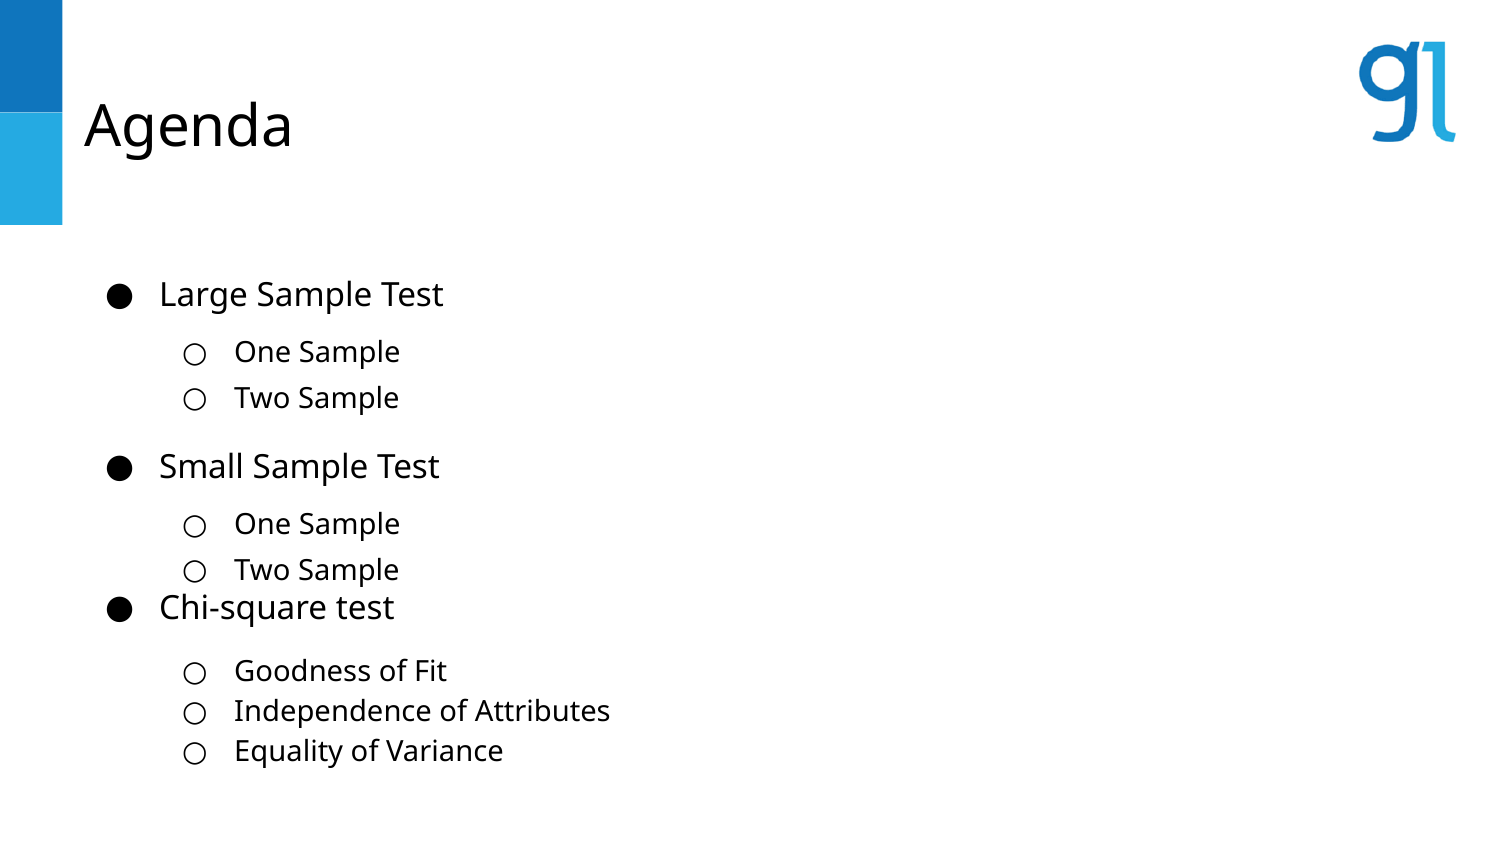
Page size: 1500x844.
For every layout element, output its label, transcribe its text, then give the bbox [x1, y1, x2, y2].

list Large Sample Test One Sample Two Sample Small Sample Test One Sample Two Sample Chi-square test Goodness of Fit Independence of Attributes Equality of Variance [69, 257, 1273, 816]
picture [1331, 17, 1482, 167]
title Agenda [69, 72, 1175, 167]
